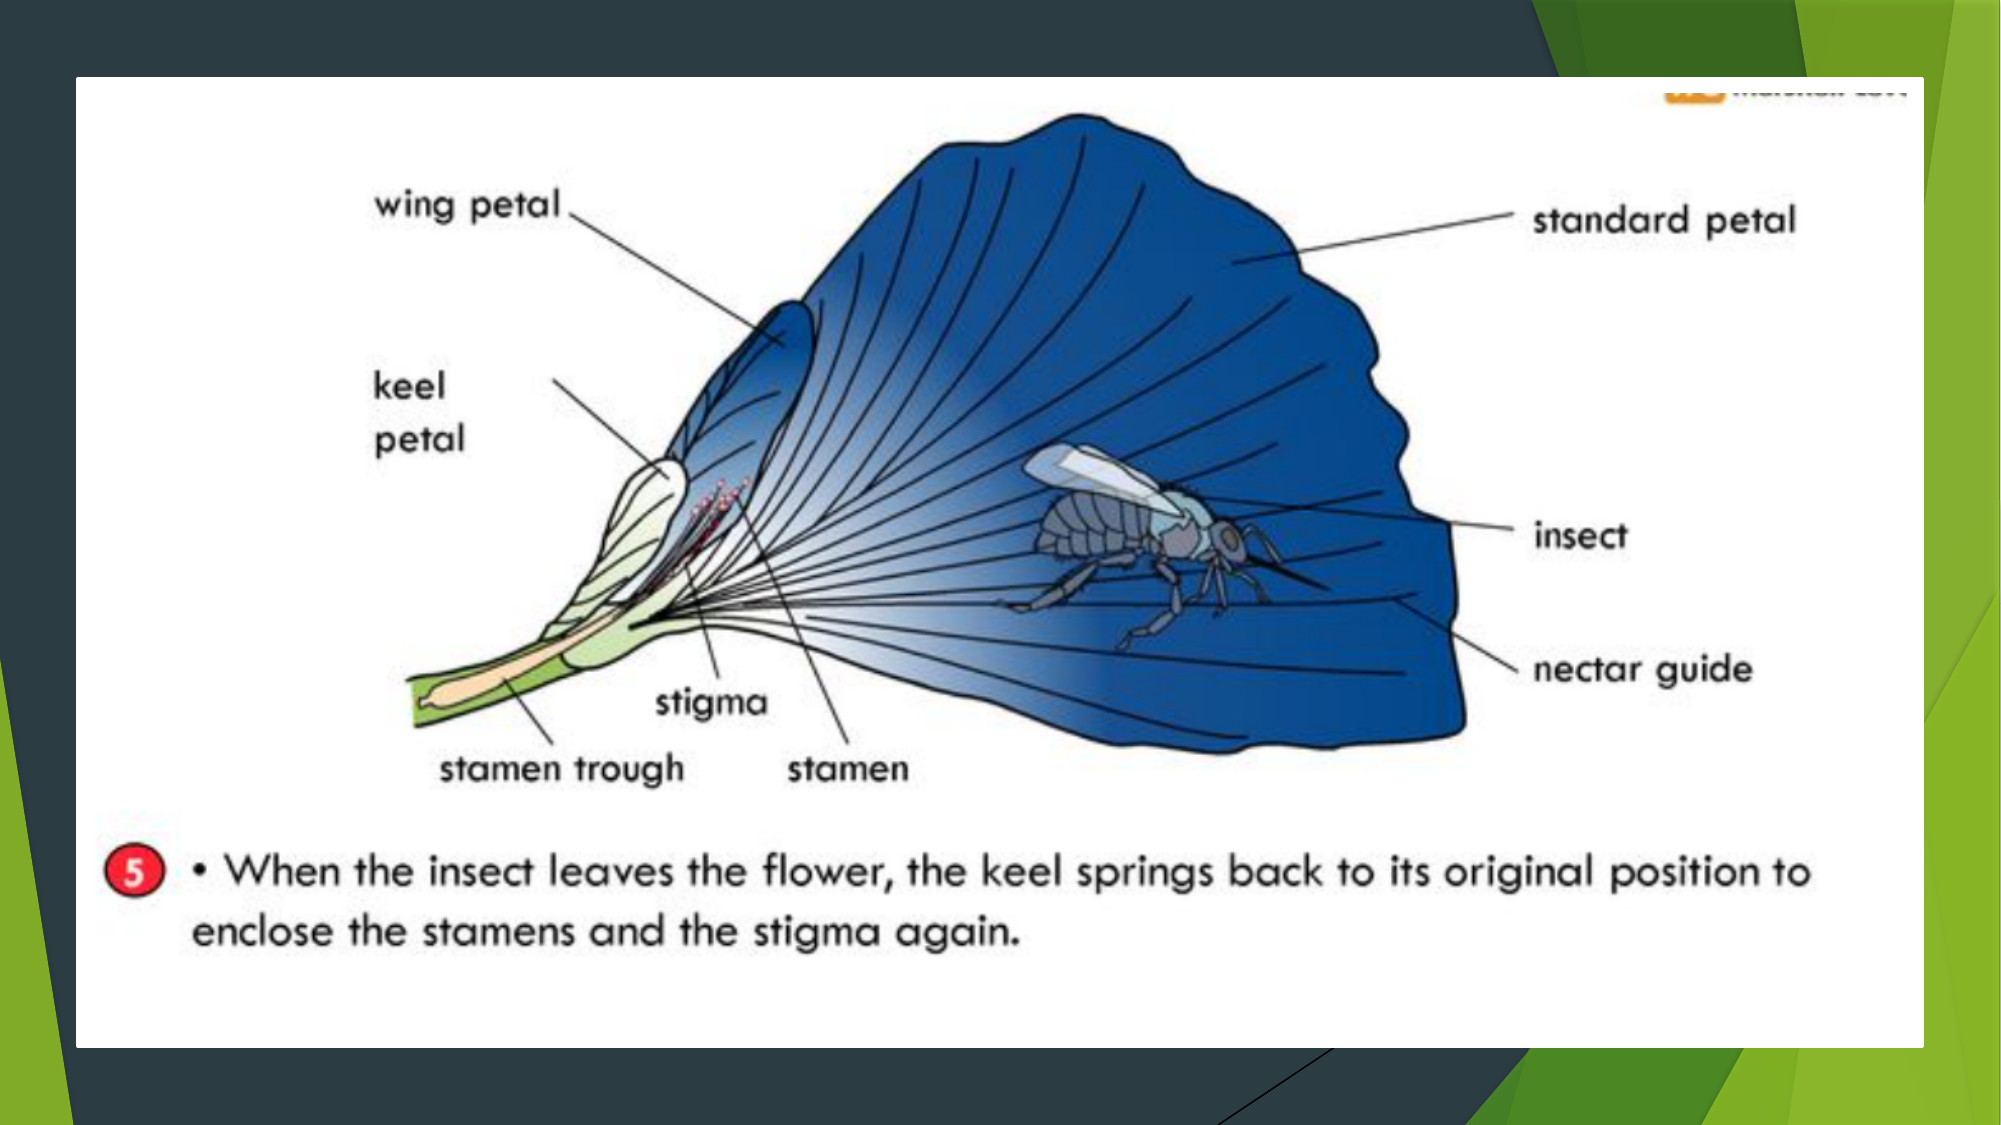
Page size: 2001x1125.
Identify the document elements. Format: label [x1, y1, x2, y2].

text_box [0, 0, 2000, 1125]
picture [92, 93, 1908, 1032]
